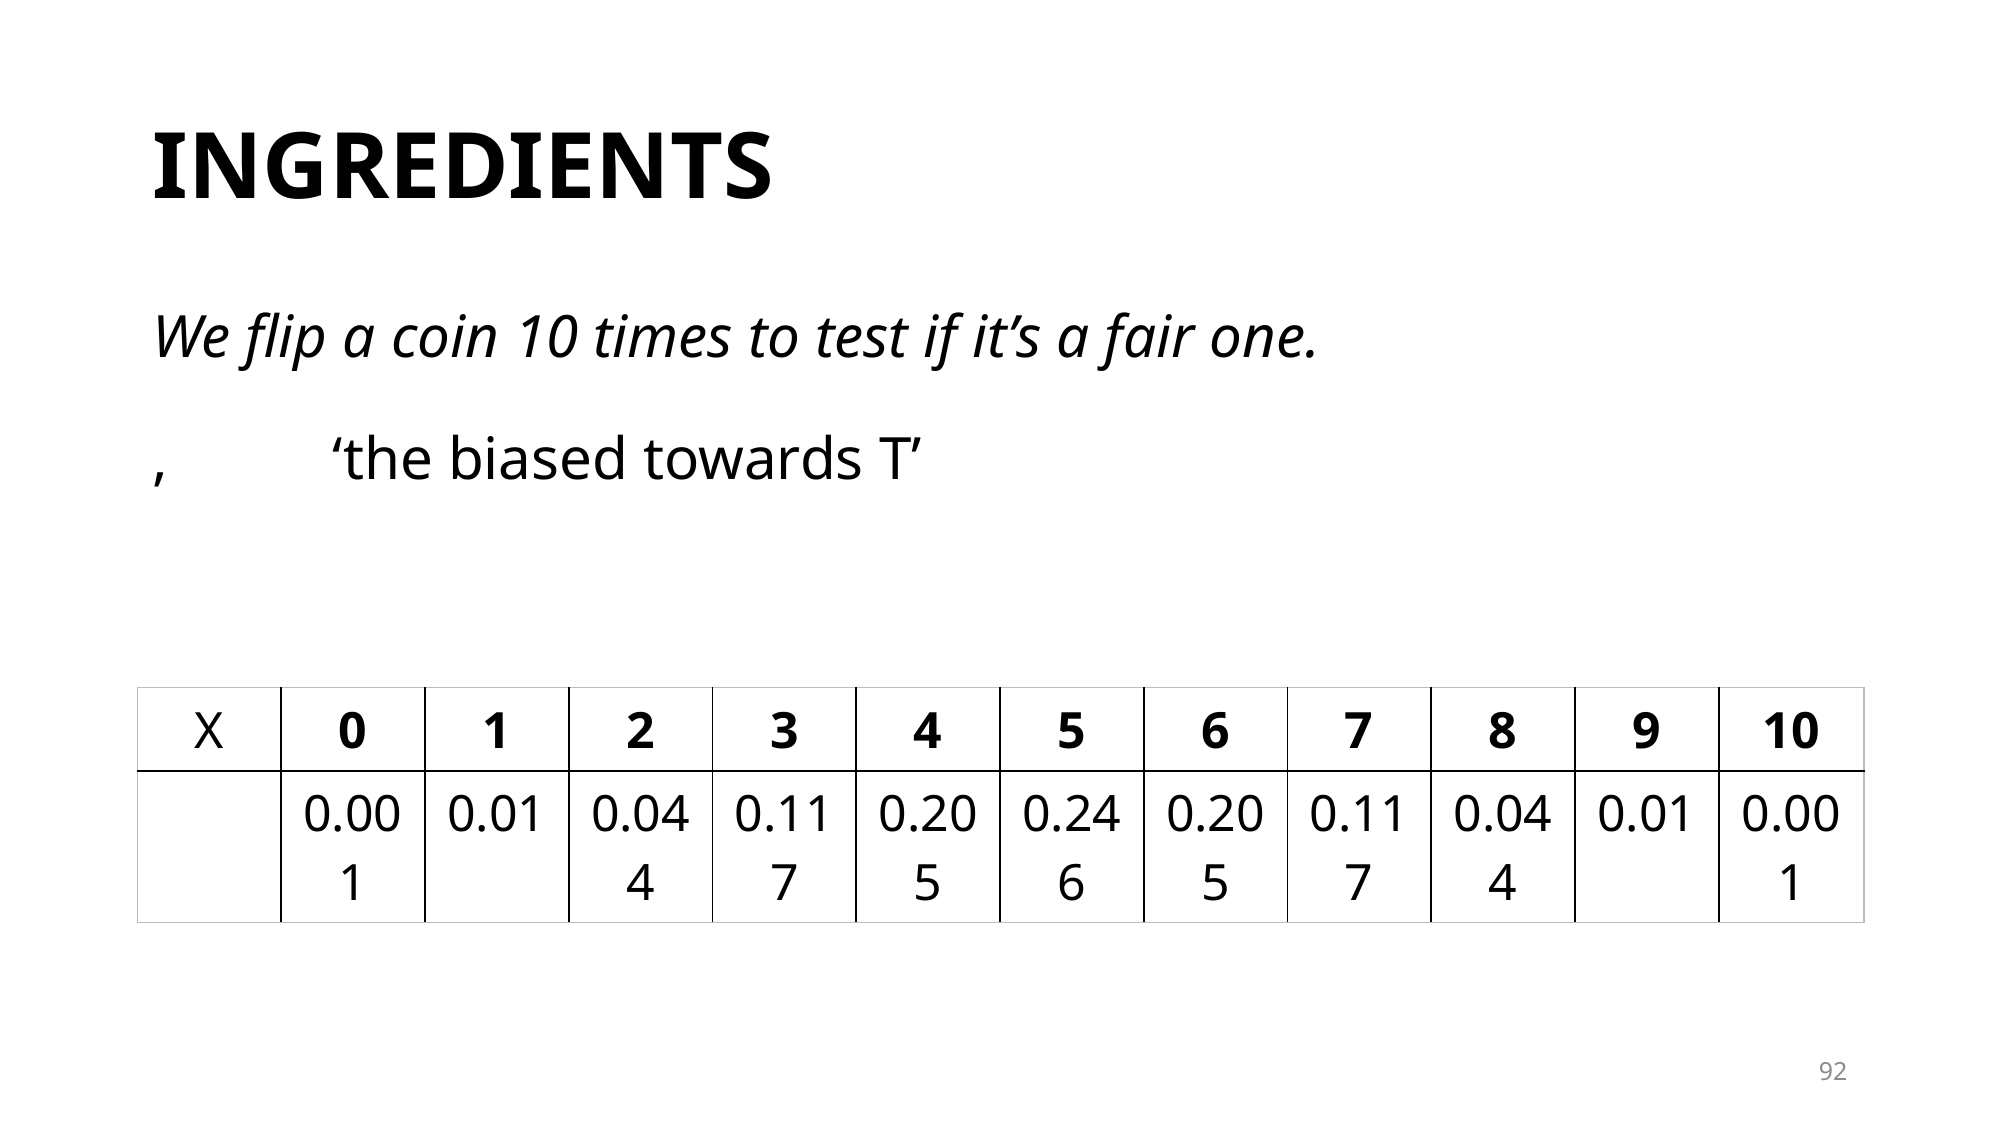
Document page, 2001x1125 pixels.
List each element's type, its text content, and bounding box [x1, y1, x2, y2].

title INGREDIENTS [137, 59, 1863, 278]
slide_number 92 [1412, 1042, 1863, 1103]
